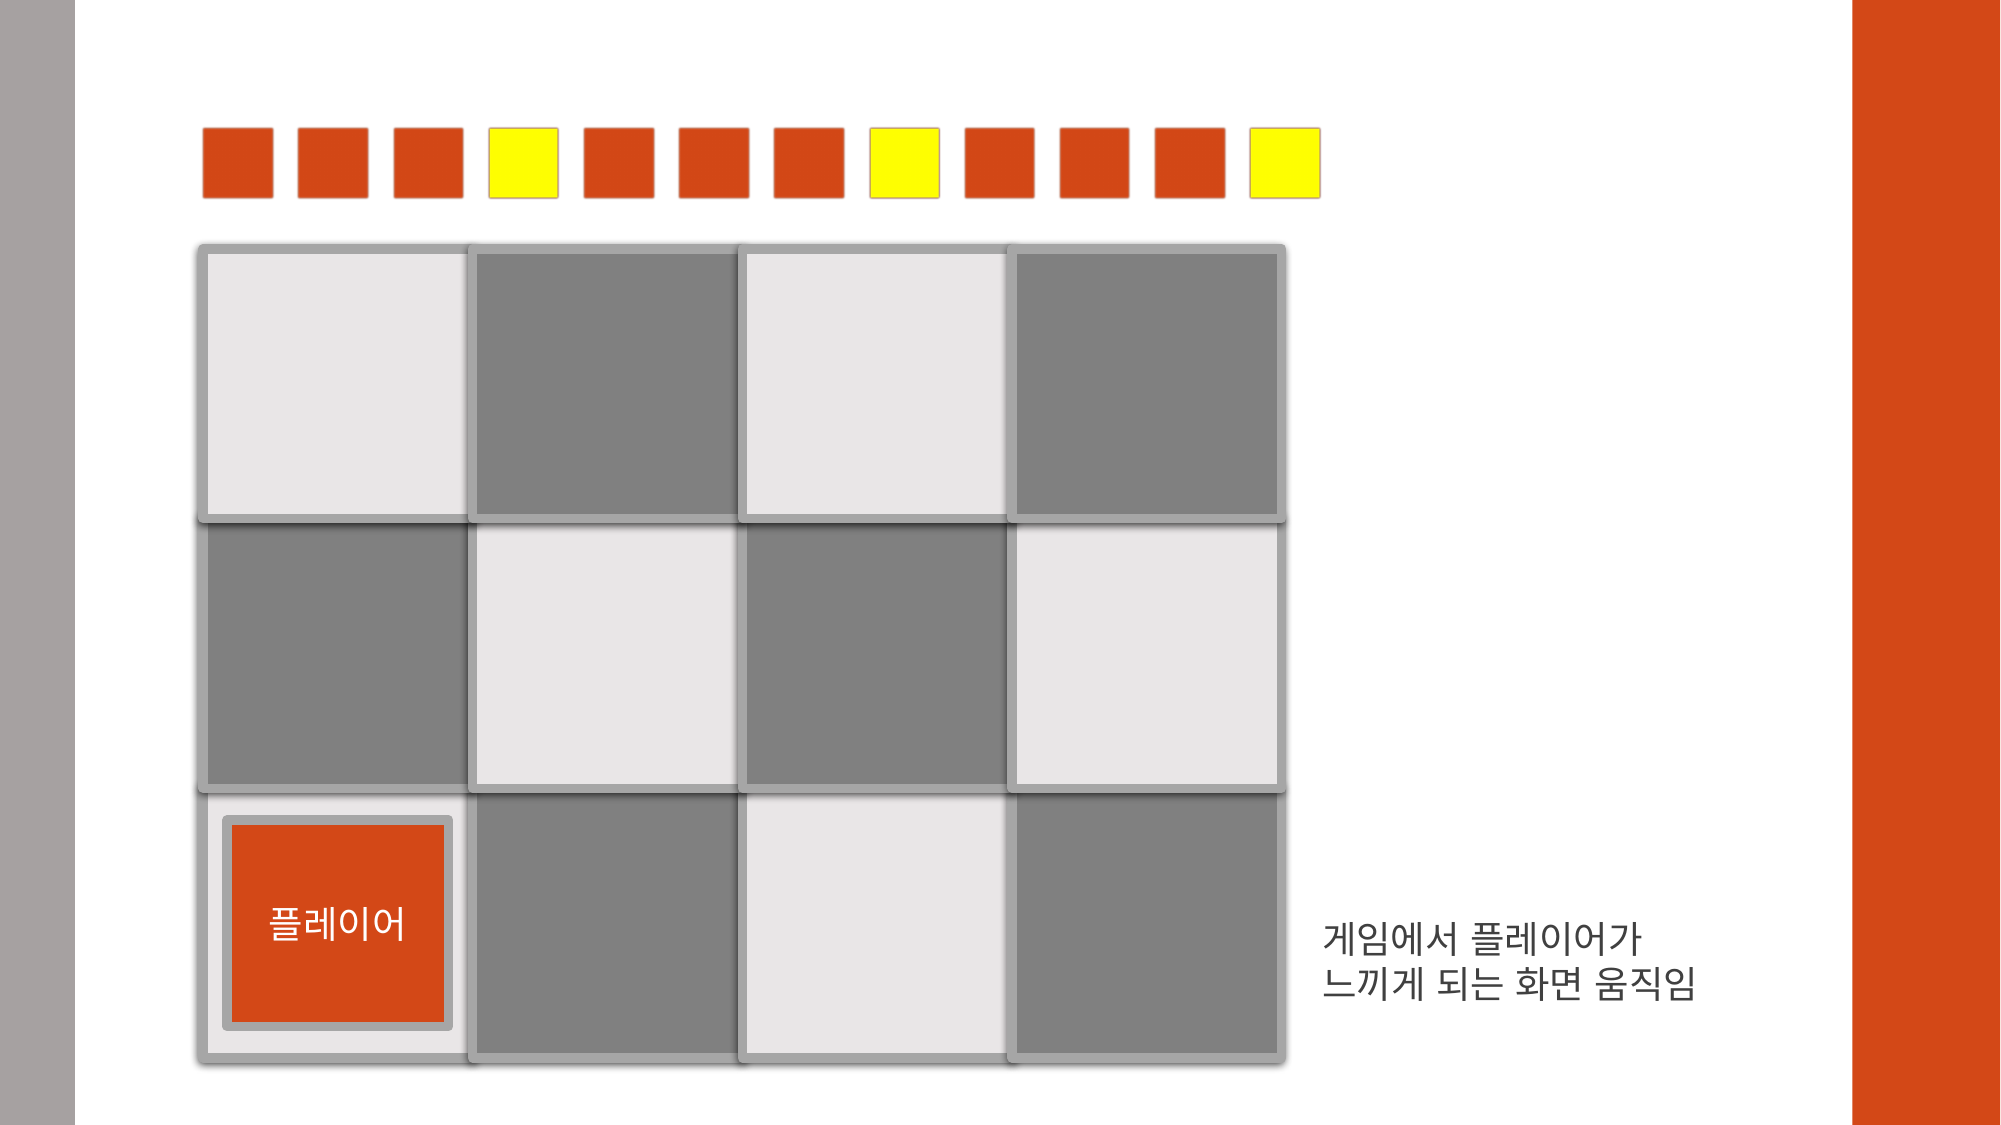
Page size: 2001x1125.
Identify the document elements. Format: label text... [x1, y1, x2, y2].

text_box [490, 129, 557, 197]
text_box [395, 129, 462, 197]
text_box [472, 528, 735, 789]
text_box [299, 129, 367, 197]
text_box [202, 248, 467, 519]
text_box [680, 129, 748, 197]
text_box [1156, 129, 1224, 197]
text_box 플레이어 [226, 819, 450, 1027]
text_box [585, 129, 653, 197]
text_box [472, 797, 736, 1059]
text_box [202, 528, 465, 789]
text_box [742, 528, 1005, 789]
text_box 게임에서 플레이어가 느끼게 되는 화면 움직임 [1307, 908, 1748, 1013]
text_box [205, 130, 272, 197]
text_box [1011, 796, 1283, 1059]
text_box [871, 129, 938, 197]
text_box [472, 248, 737, 519]
text_box [775, 129, 843, 197]
text_box [1061, 129, 1128, 197]
text_box [1011, 248, 1283, 519]
text_box [202, 797, 466, 1059]
text_box [1251, 129, 1319, 197]
text_box [1011, 527, 1283, 789]
text_box [742, 797, 1006, 1059]
text_box [966, 129, 1033, 197]
text_box [742, 248, 1007, 519]
